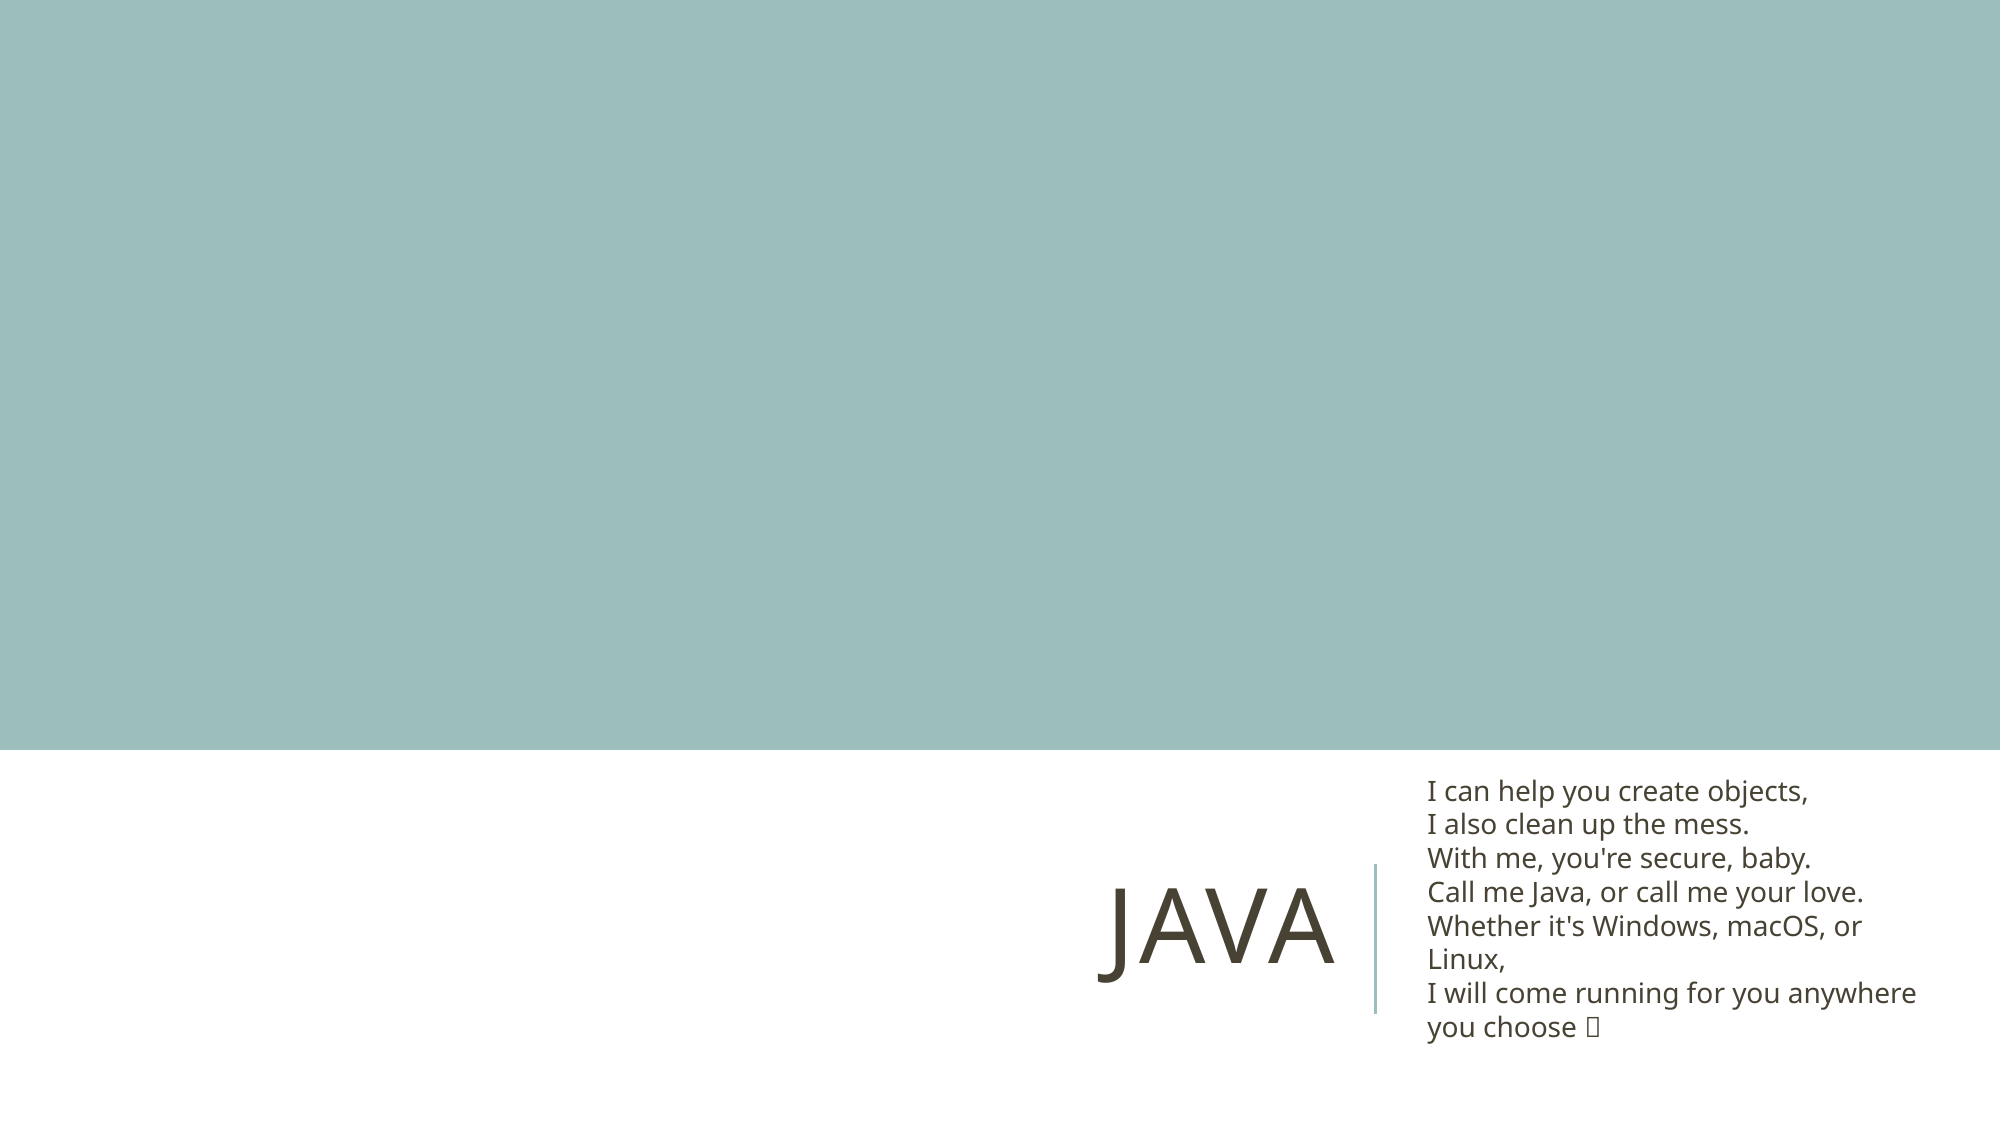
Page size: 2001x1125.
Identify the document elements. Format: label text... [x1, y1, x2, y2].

title Java [75, 813, 1350, 1054]
subtitle I can help you create objects, I also clean up the mess. With me, you're secure, baby. Call me Java, or call me your love. Whether it's Windows, macOS, or Linux, I will come running for you anywhere you choose  [1412, 762, 1938, 1054]
